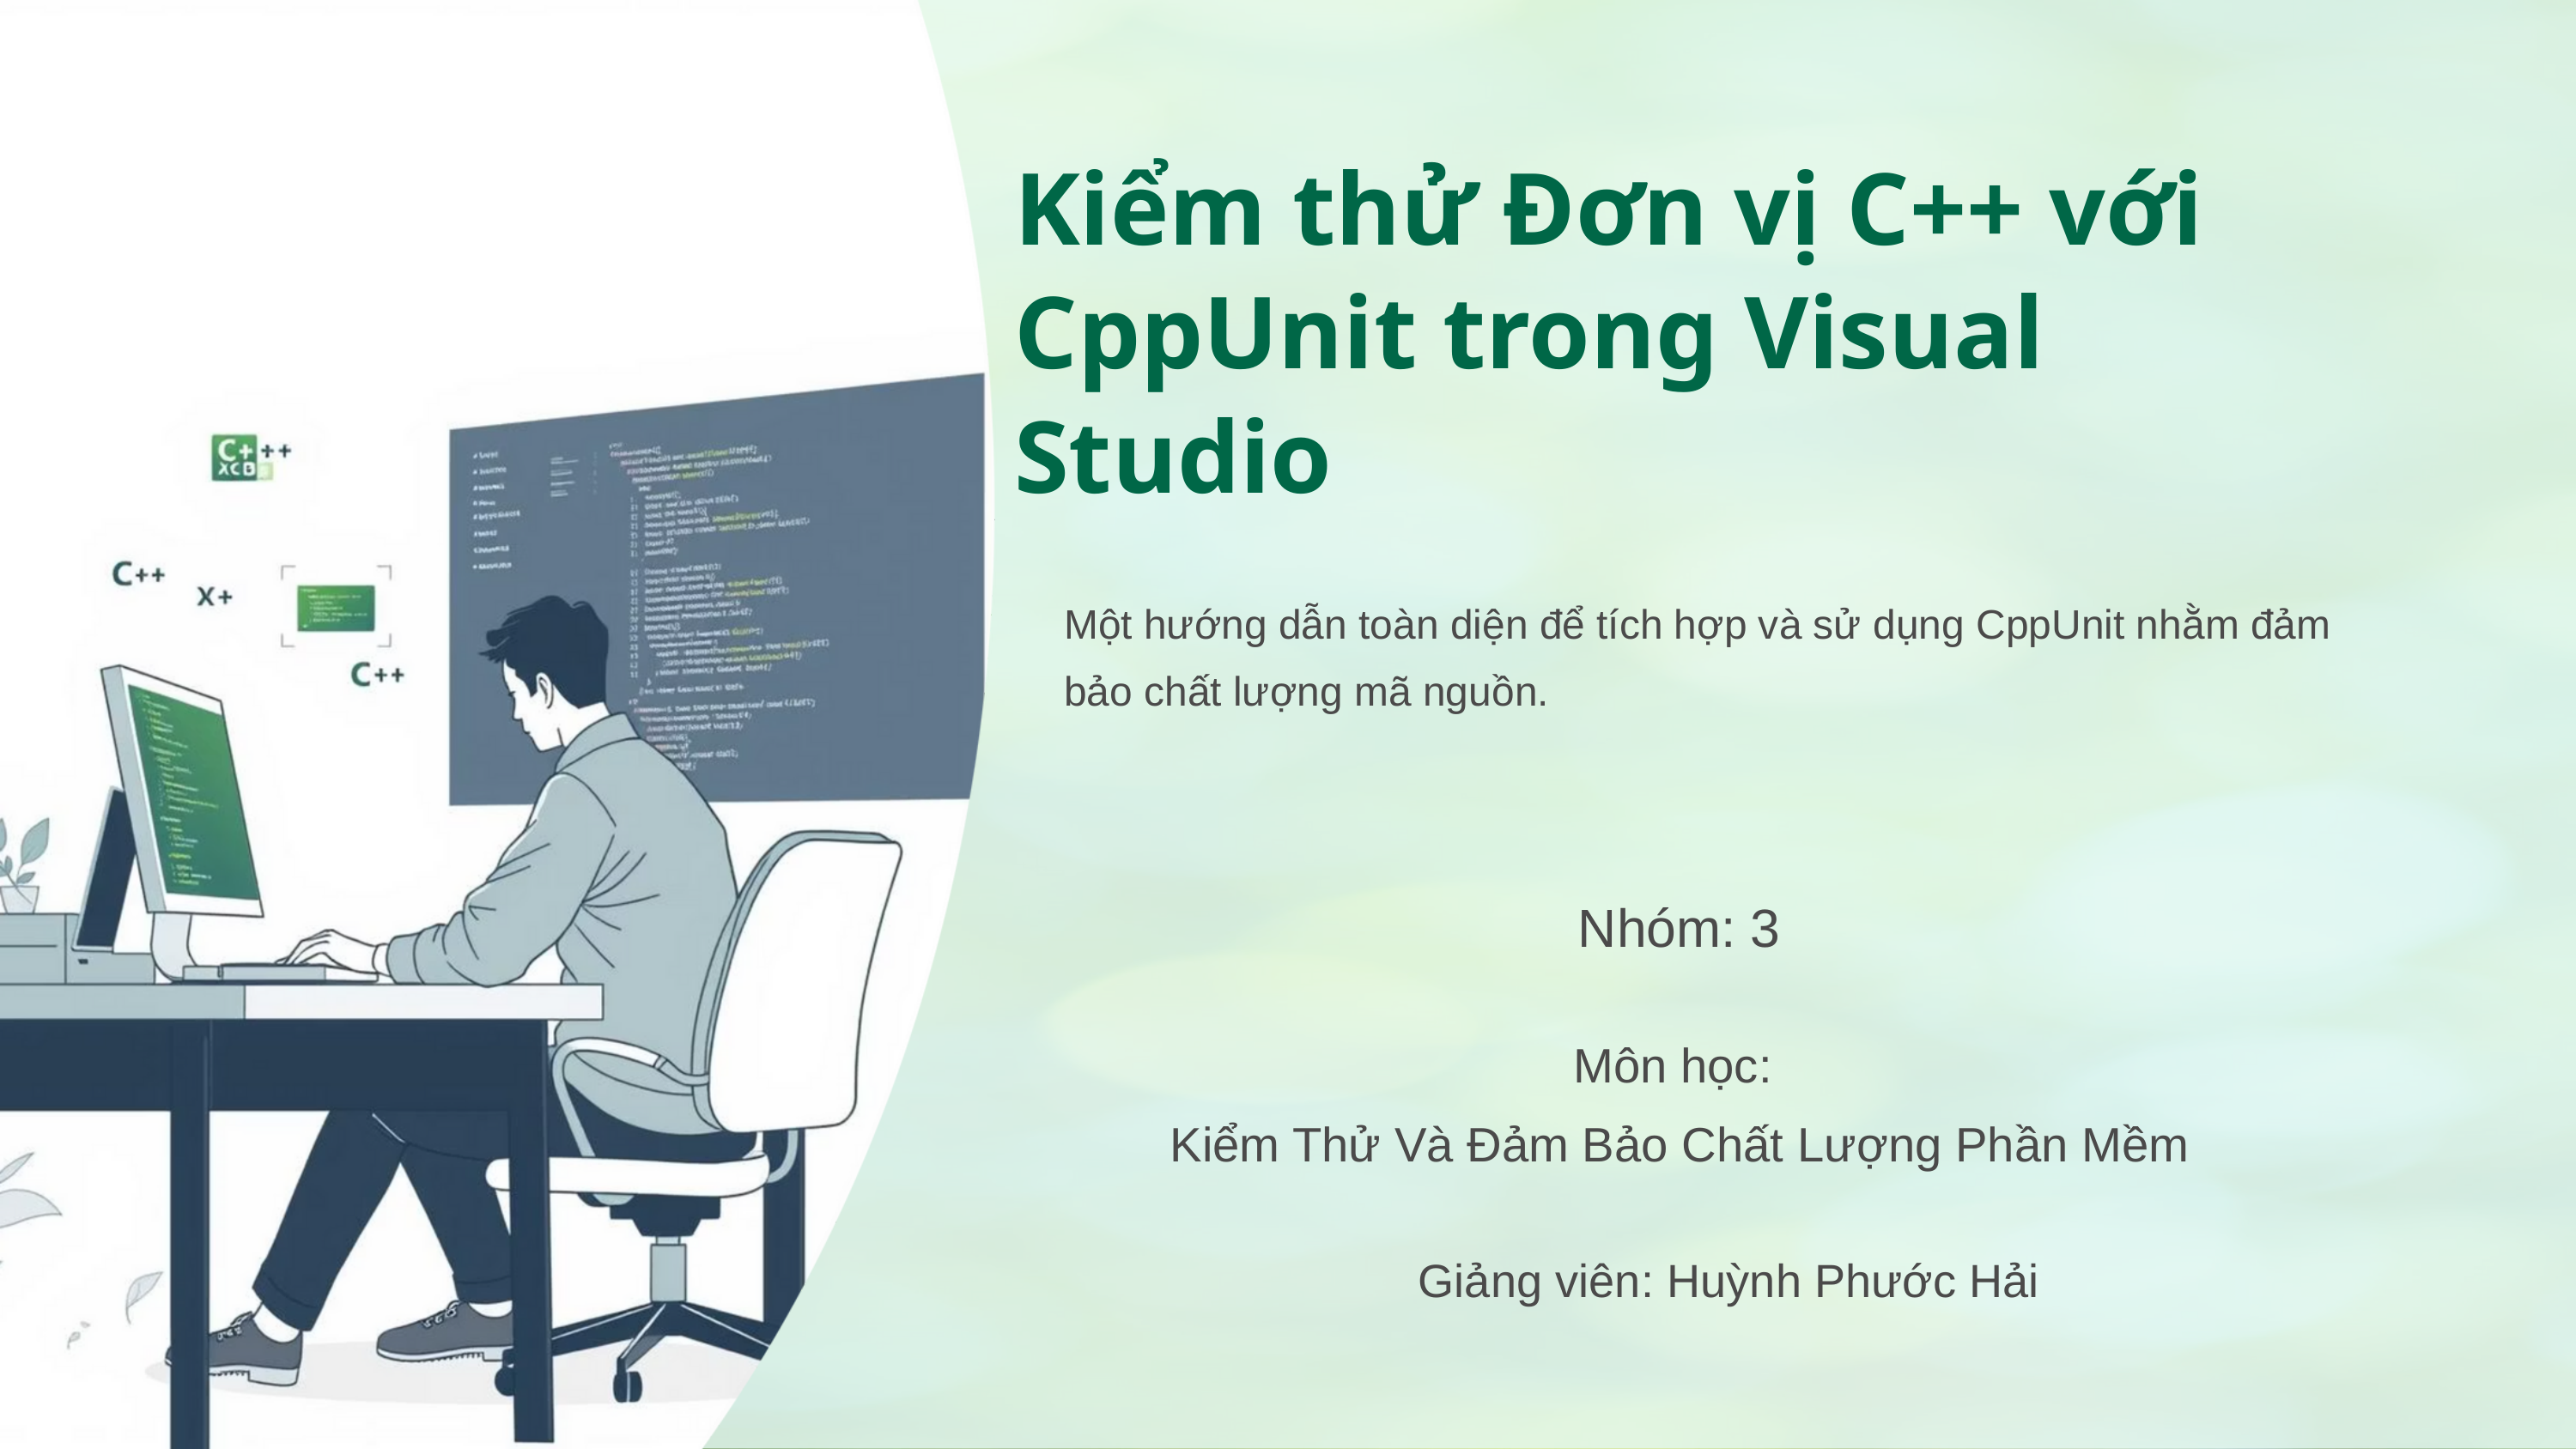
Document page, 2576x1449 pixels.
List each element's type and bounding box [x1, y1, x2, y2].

text_box [0, 0, 1015, 1449]
text_box [1015, 0, 2576, 1449]
